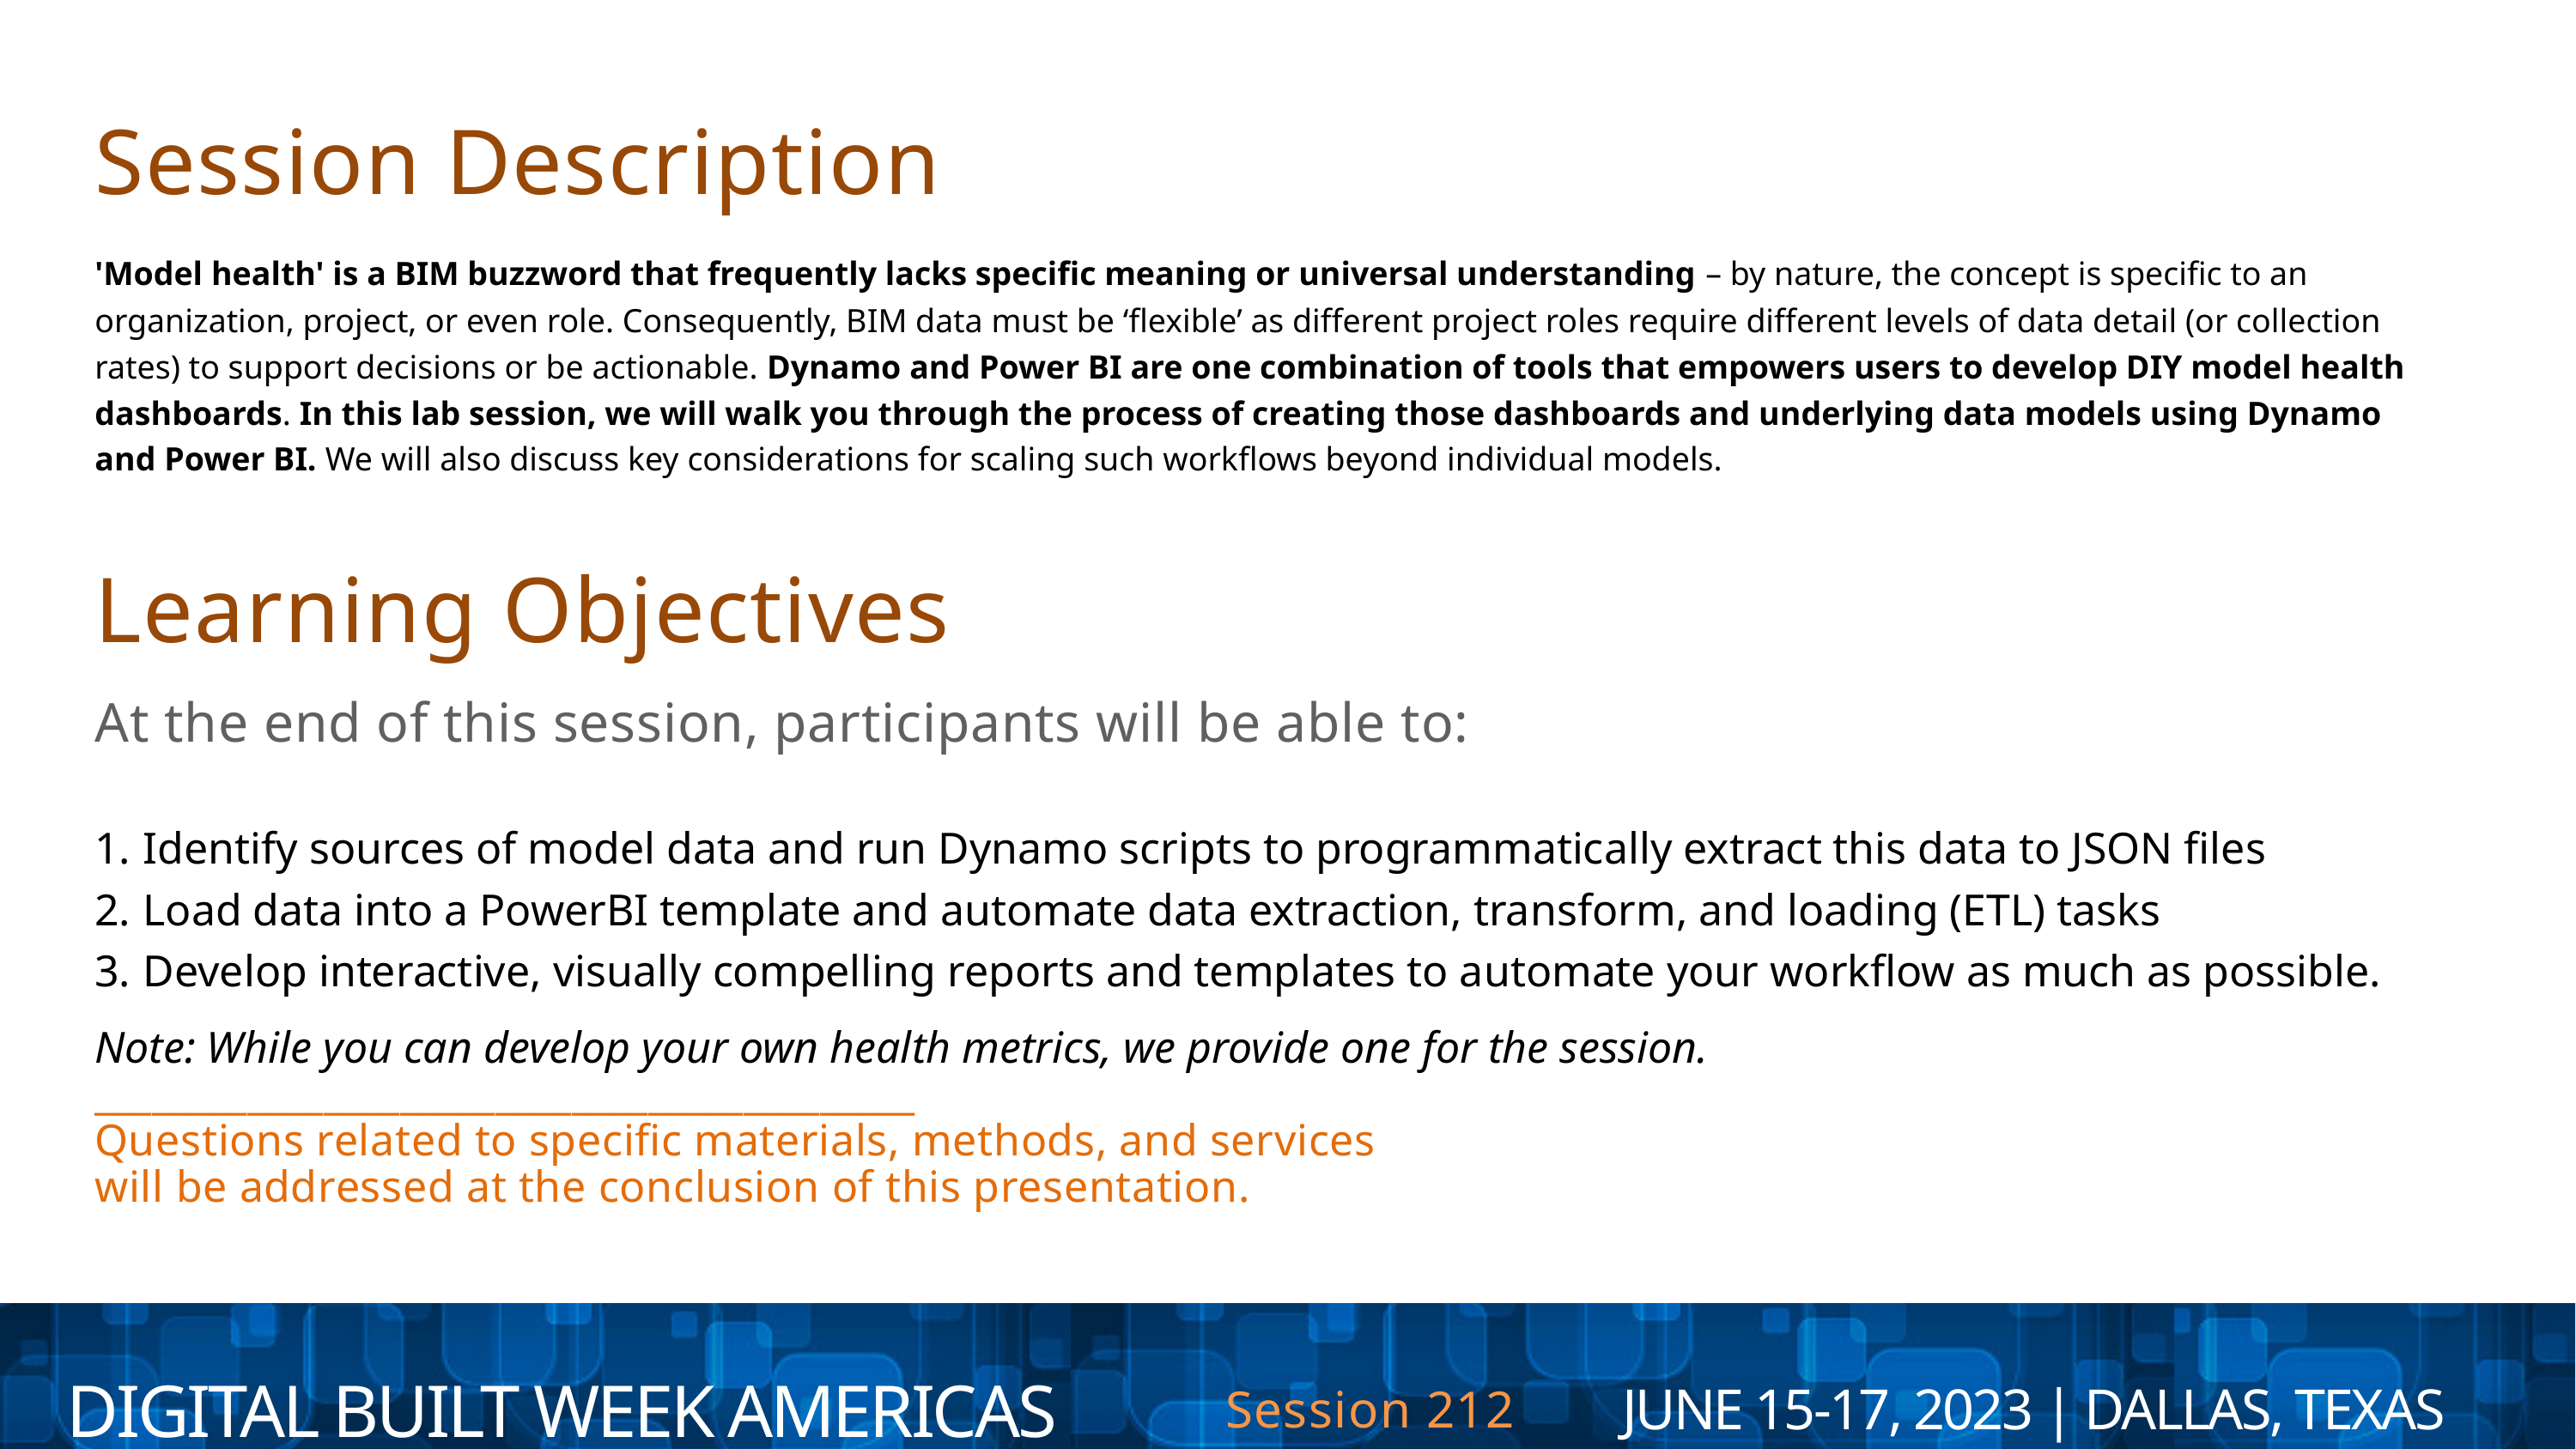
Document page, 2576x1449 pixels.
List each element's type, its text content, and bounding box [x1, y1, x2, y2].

text_box ___________________________________________ Questions related to specific materials, methods, and services will be addressed at the conclusion of this presentation. [94, 1071, 1448, 1211]
text_box Learning Objectives [94, 563, 1322, 661]
text_box At the end of this session, participants will be able to: Identify sources of model data and run Dynamo scripts to programmatically extract this data to JSON files Load data into a PowerBI template and automate data extraction, transform, and loading (ETL) tasks Develop interactive, visually compelling reports and templates to automate your workflow as much as possible. Note: While you can develop your own health metrics, we provide one for the session. [94, 694, 2545, 1072]
picture [0, 1303, 2576, 1449]
text_box 'Model health' is a BIM buzzword that frequently lacks specific meaning or universal understanding – by nature, the concept is specific to an organization, project, or even role. Consequently, BIM data must be ‘flexible’ as different project roles require different levels of data detail (or collection rates) to support decisions or be actionable. Dynamo and Power BI are one combination of tools that empowers users to develop DIY model health dashboards. In this lab session, we will walk you through the process of creating those dashboards and underlying data models using Dynamo and Power BI. We will also discuss key considerations for scaling such workflows beyond individual models. [94, 246, 2439, 478]
text_box Session Description [94, 115, 1322, 213]
